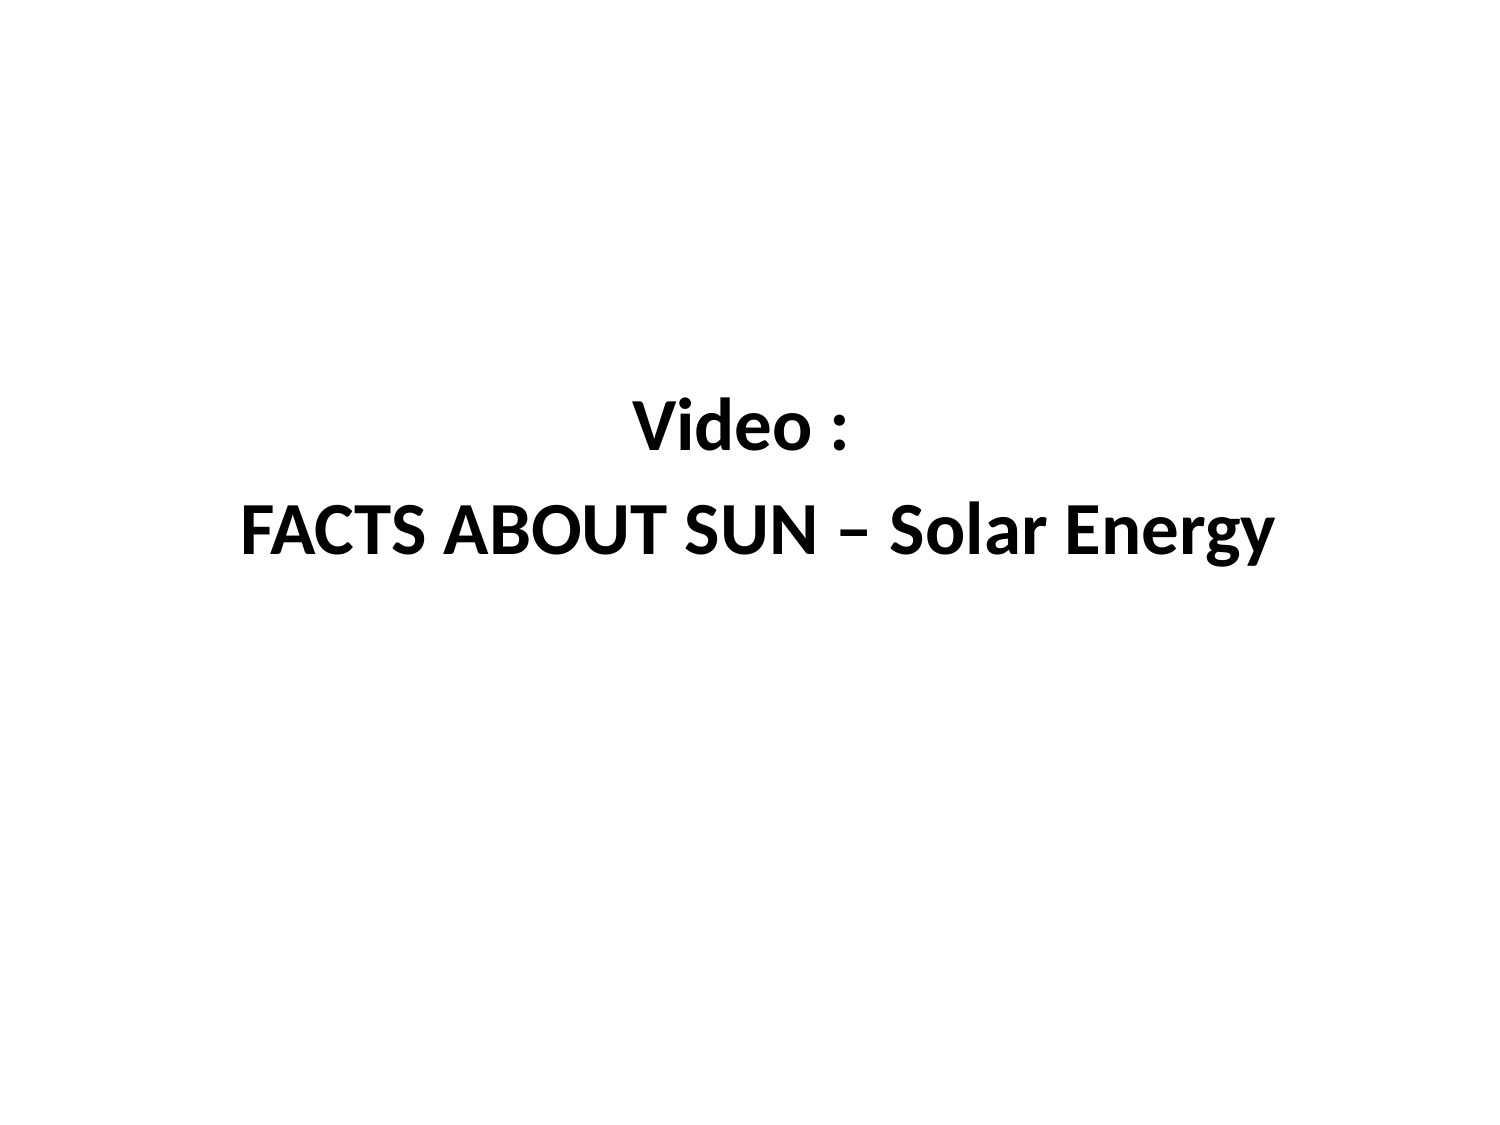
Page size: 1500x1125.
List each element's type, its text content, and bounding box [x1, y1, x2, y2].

list Video : FACTS ABOUT SUN – Solar Energy [75, 262, 1425, 1005]
